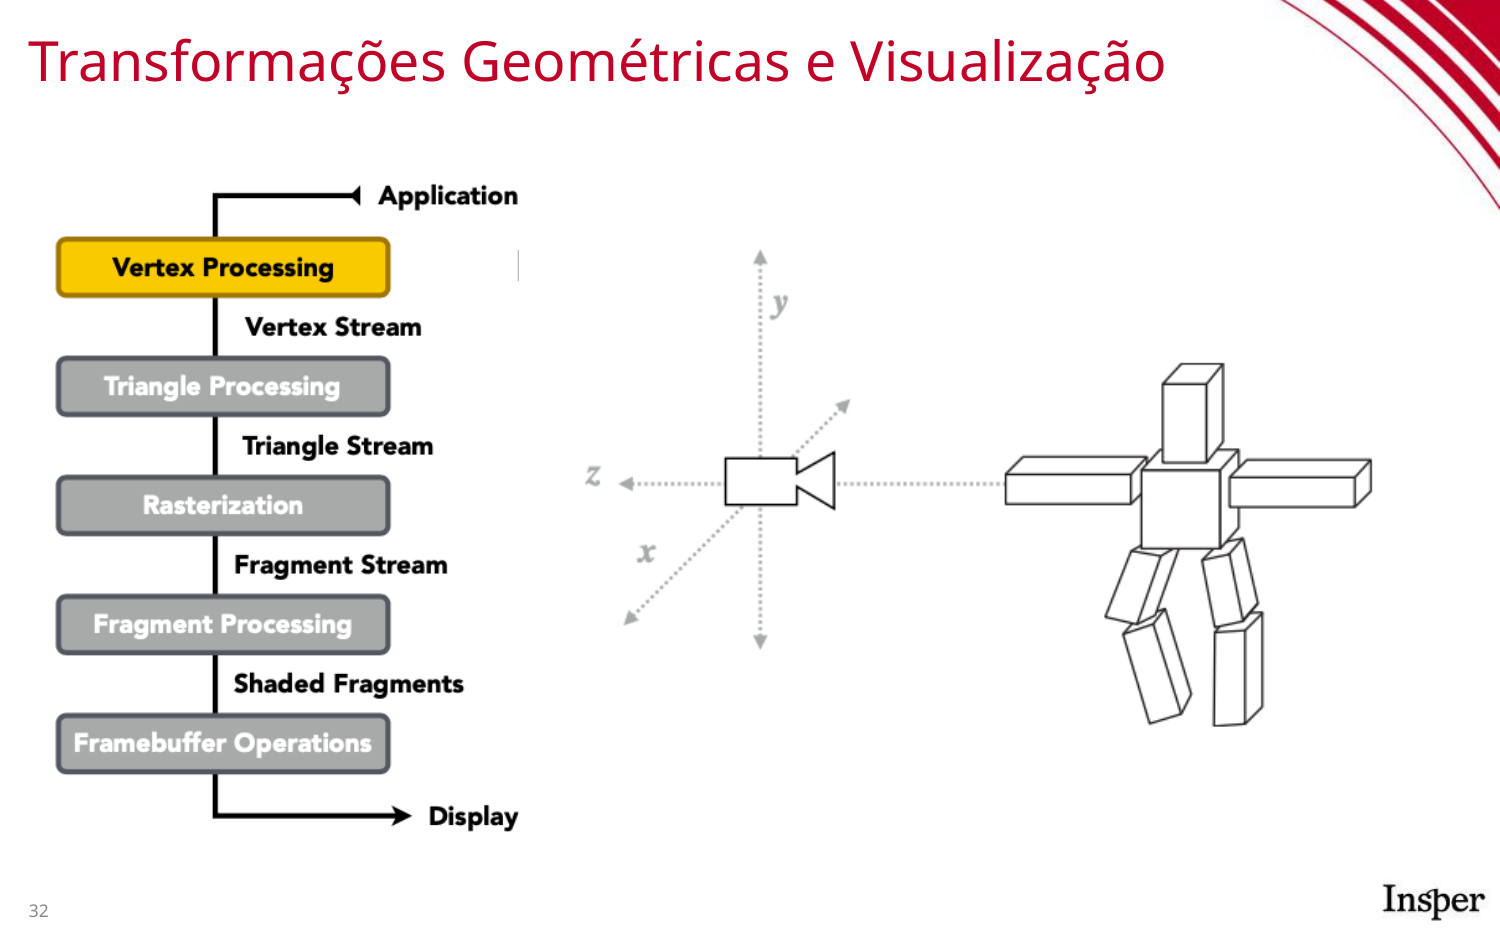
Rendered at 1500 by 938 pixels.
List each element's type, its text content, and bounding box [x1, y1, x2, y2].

slide_number ‹#› [0, 887, 78, 938]
picture [38, 0, 1500, 938]
title Transformações Geométricas e Visualização [13, 18, 1397, 104]
